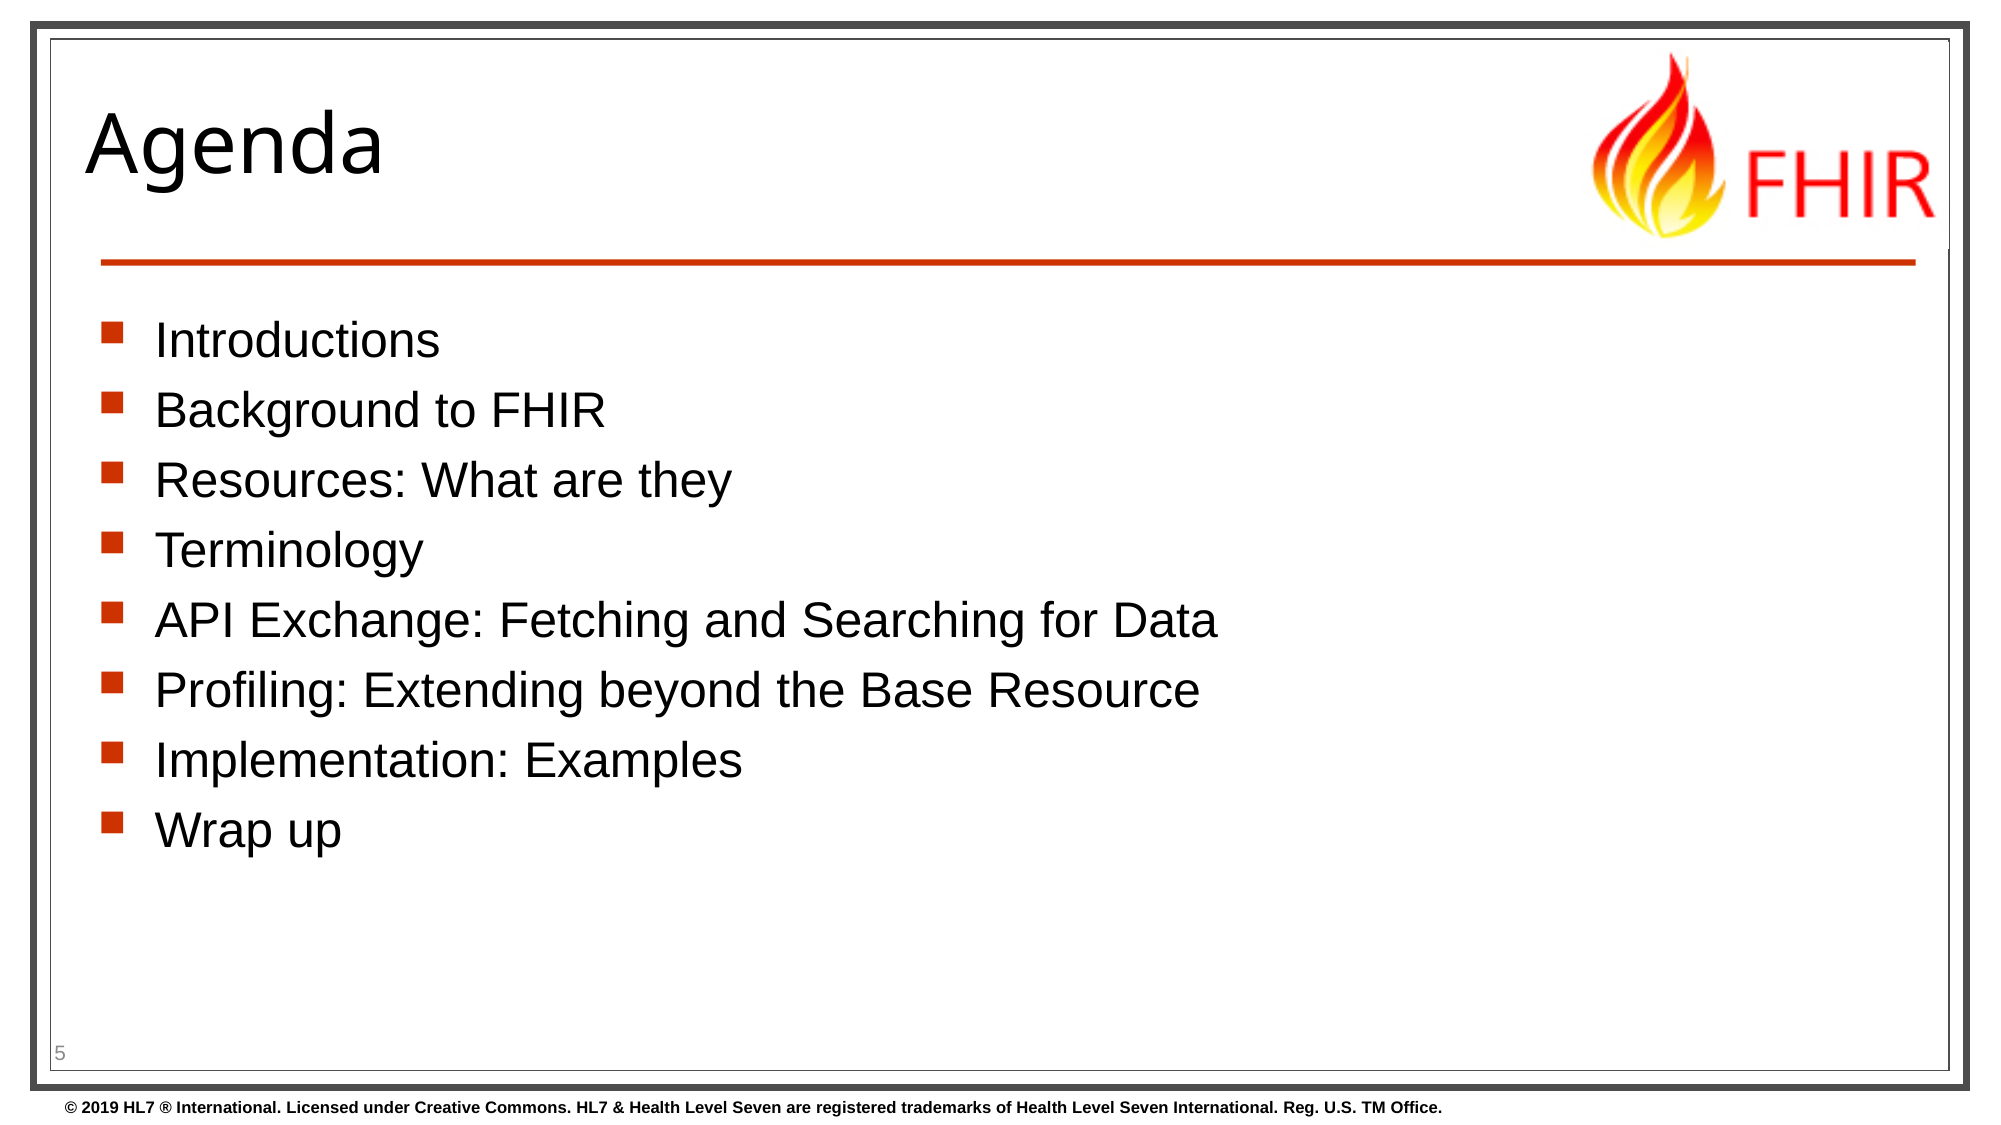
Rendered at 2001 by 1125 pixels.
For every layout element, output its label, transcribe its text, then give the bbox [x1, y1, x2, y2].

slide_number 5 [39, 1034, 197, 1071]
picture [1578, 42, 1949, 249]
list Introductions Background to FHIR Resources: What are they Terminology API Exchange: Fetching and Searching for Data Profiling: Extending beyond the Base Resource Implementation: Examples Wrap up [83, 299, 1917, 1035]
title Agenda [70, 54, 1504, 244]
